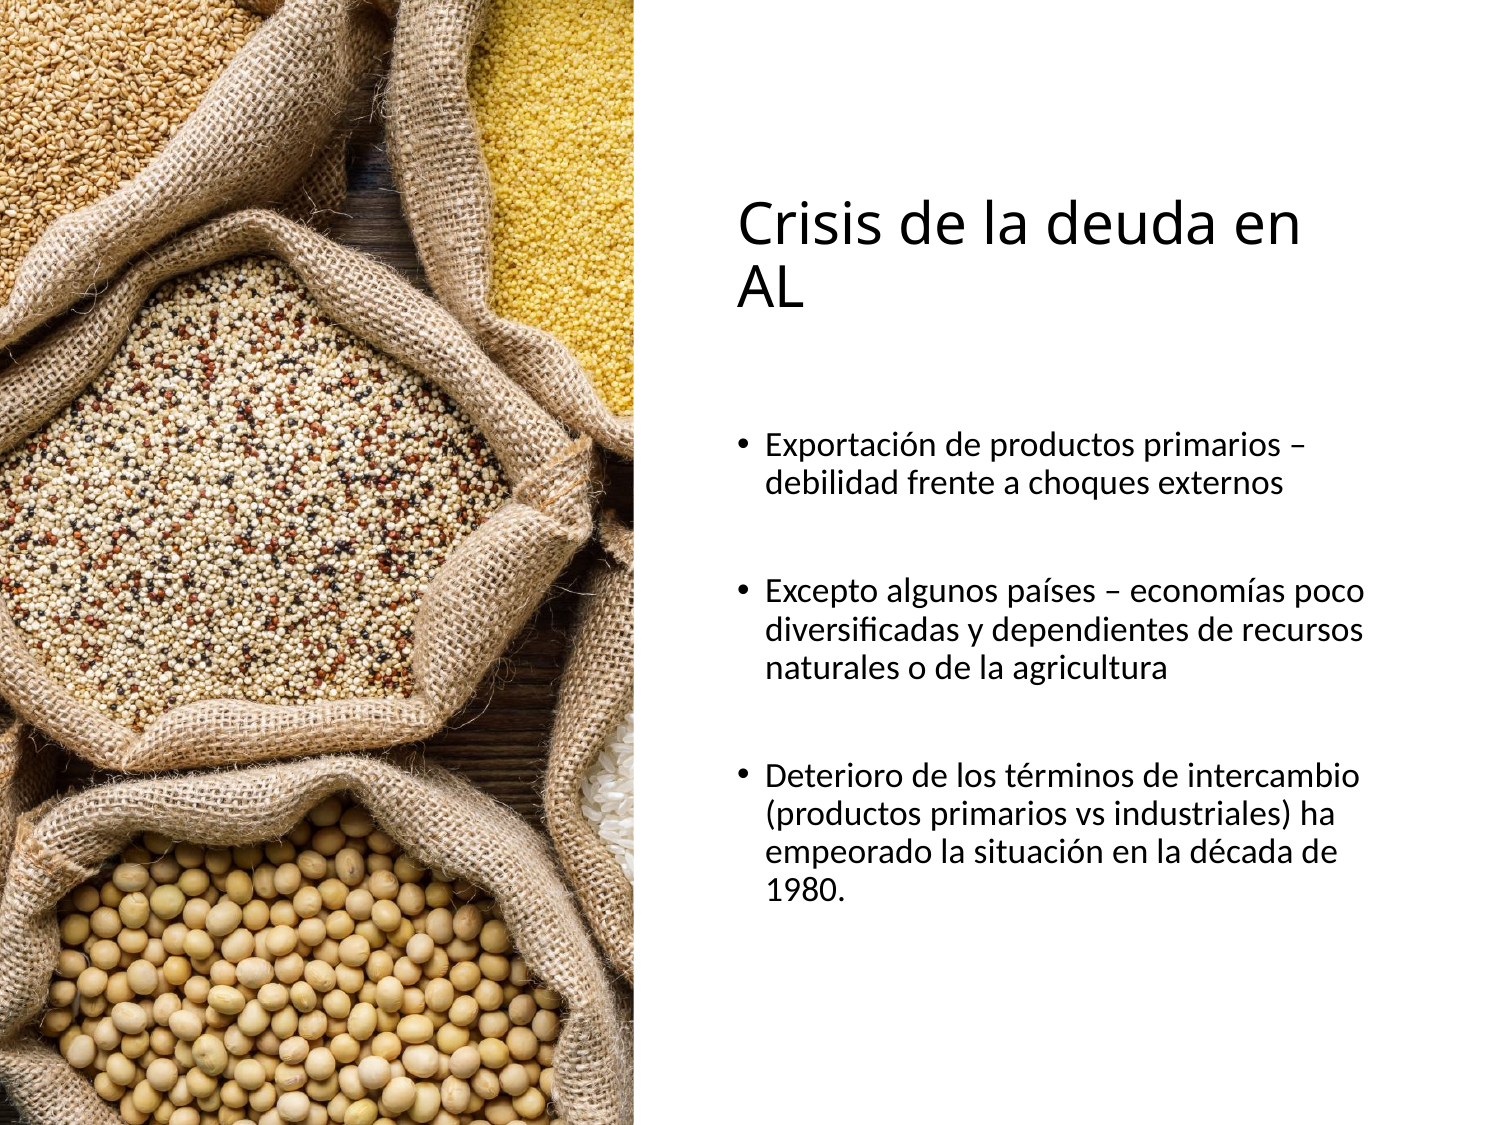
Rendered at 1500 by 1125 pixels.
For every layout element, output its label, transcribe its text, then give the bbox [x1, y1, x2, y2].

title Crisis de la deuda en AL [722, 186, 1392, 417]
picture [0, 0, 634, 1125]
list Exportación de productos primarios – debilidad frente a choques externos Excepto algunos países – economías poco diversificadas y dependientes de recursos naturales o de la agricultura Deterioro de los términos de intercambio (productos primarios vs industriales) ha empeorado la situación en la década de 1980. [722, 418, 1392, 1008]
